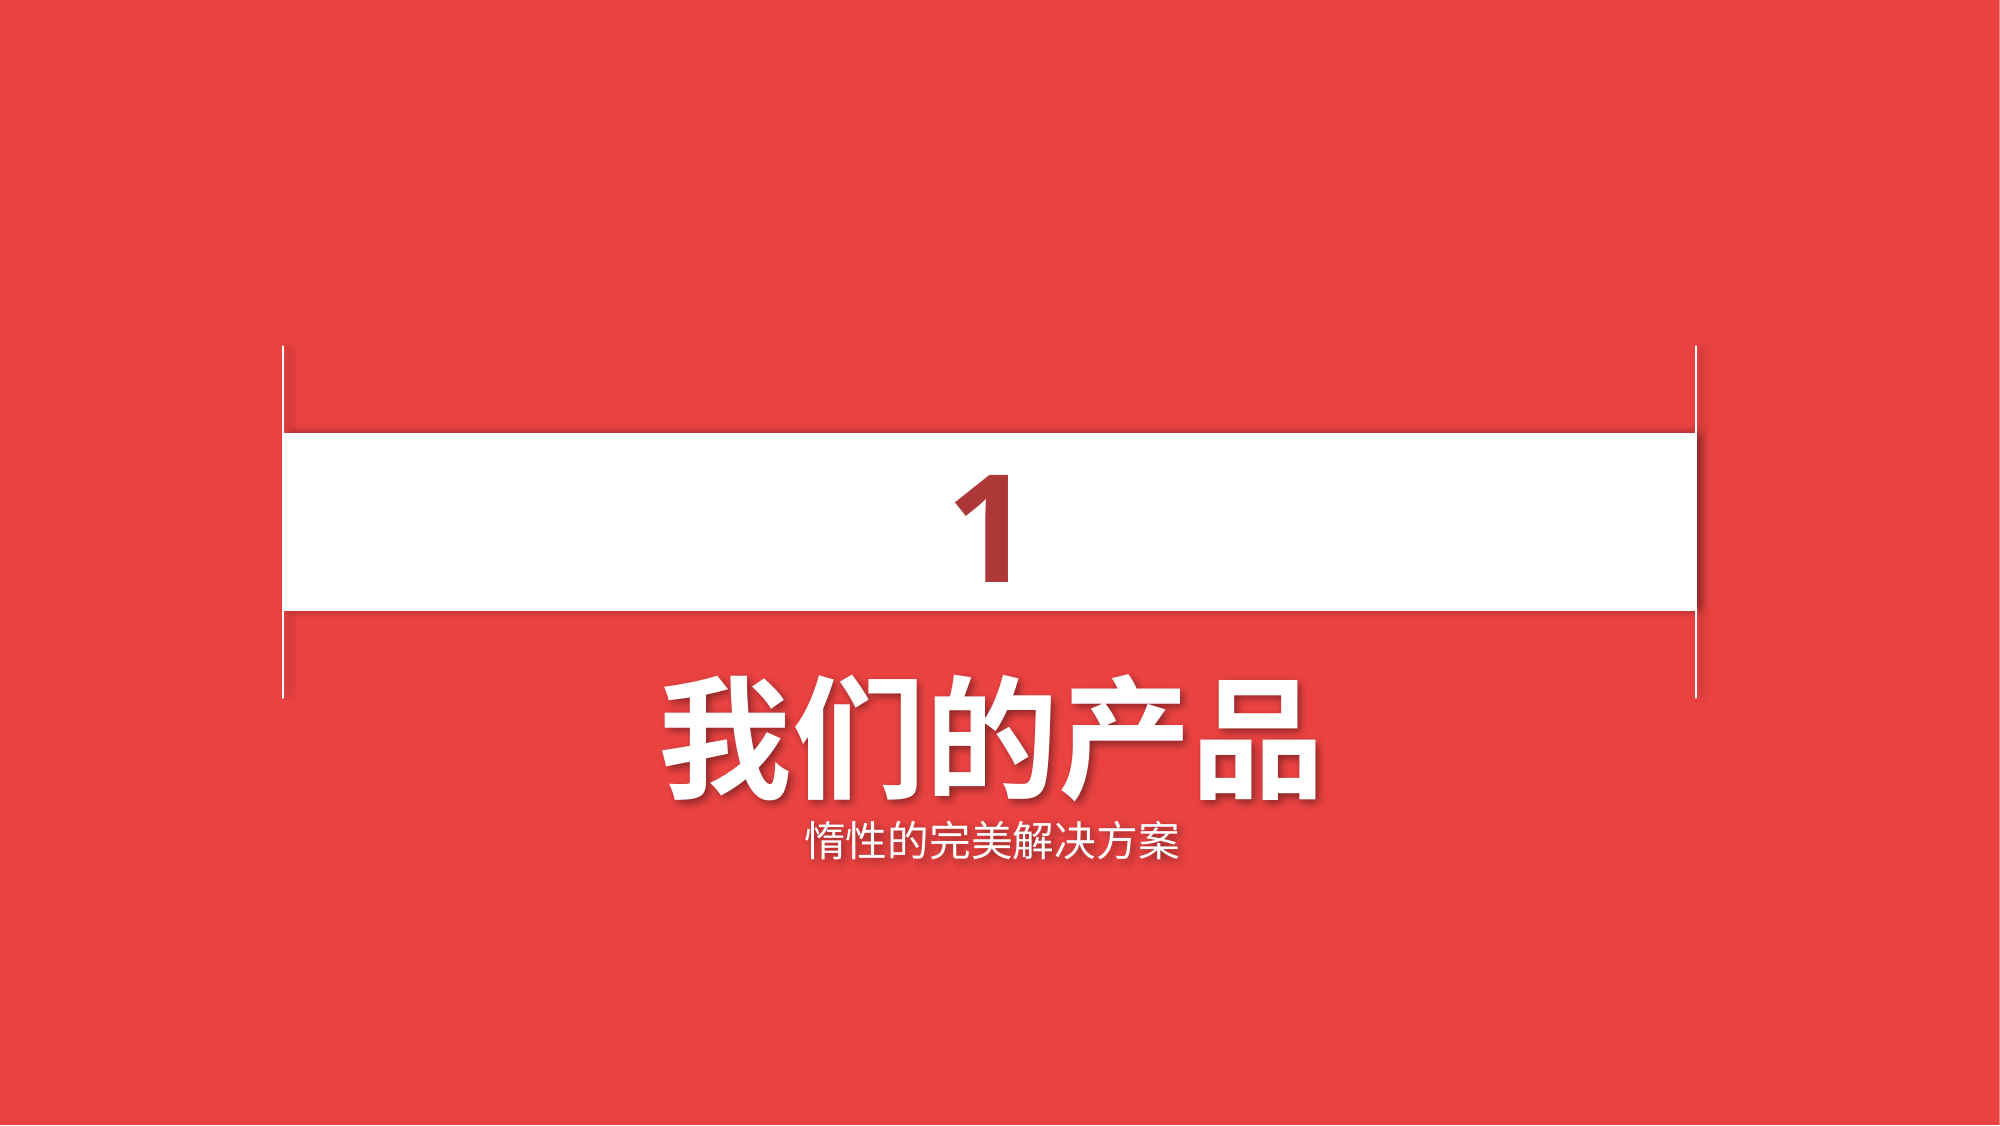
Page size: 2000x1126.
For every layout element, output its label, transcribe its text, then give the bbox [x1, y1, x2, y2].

text_box 1 [282, 345, 1697, 699]
text_box 我们的产品 惰性的完美解决方案 [398, 645, 1586, 876]
